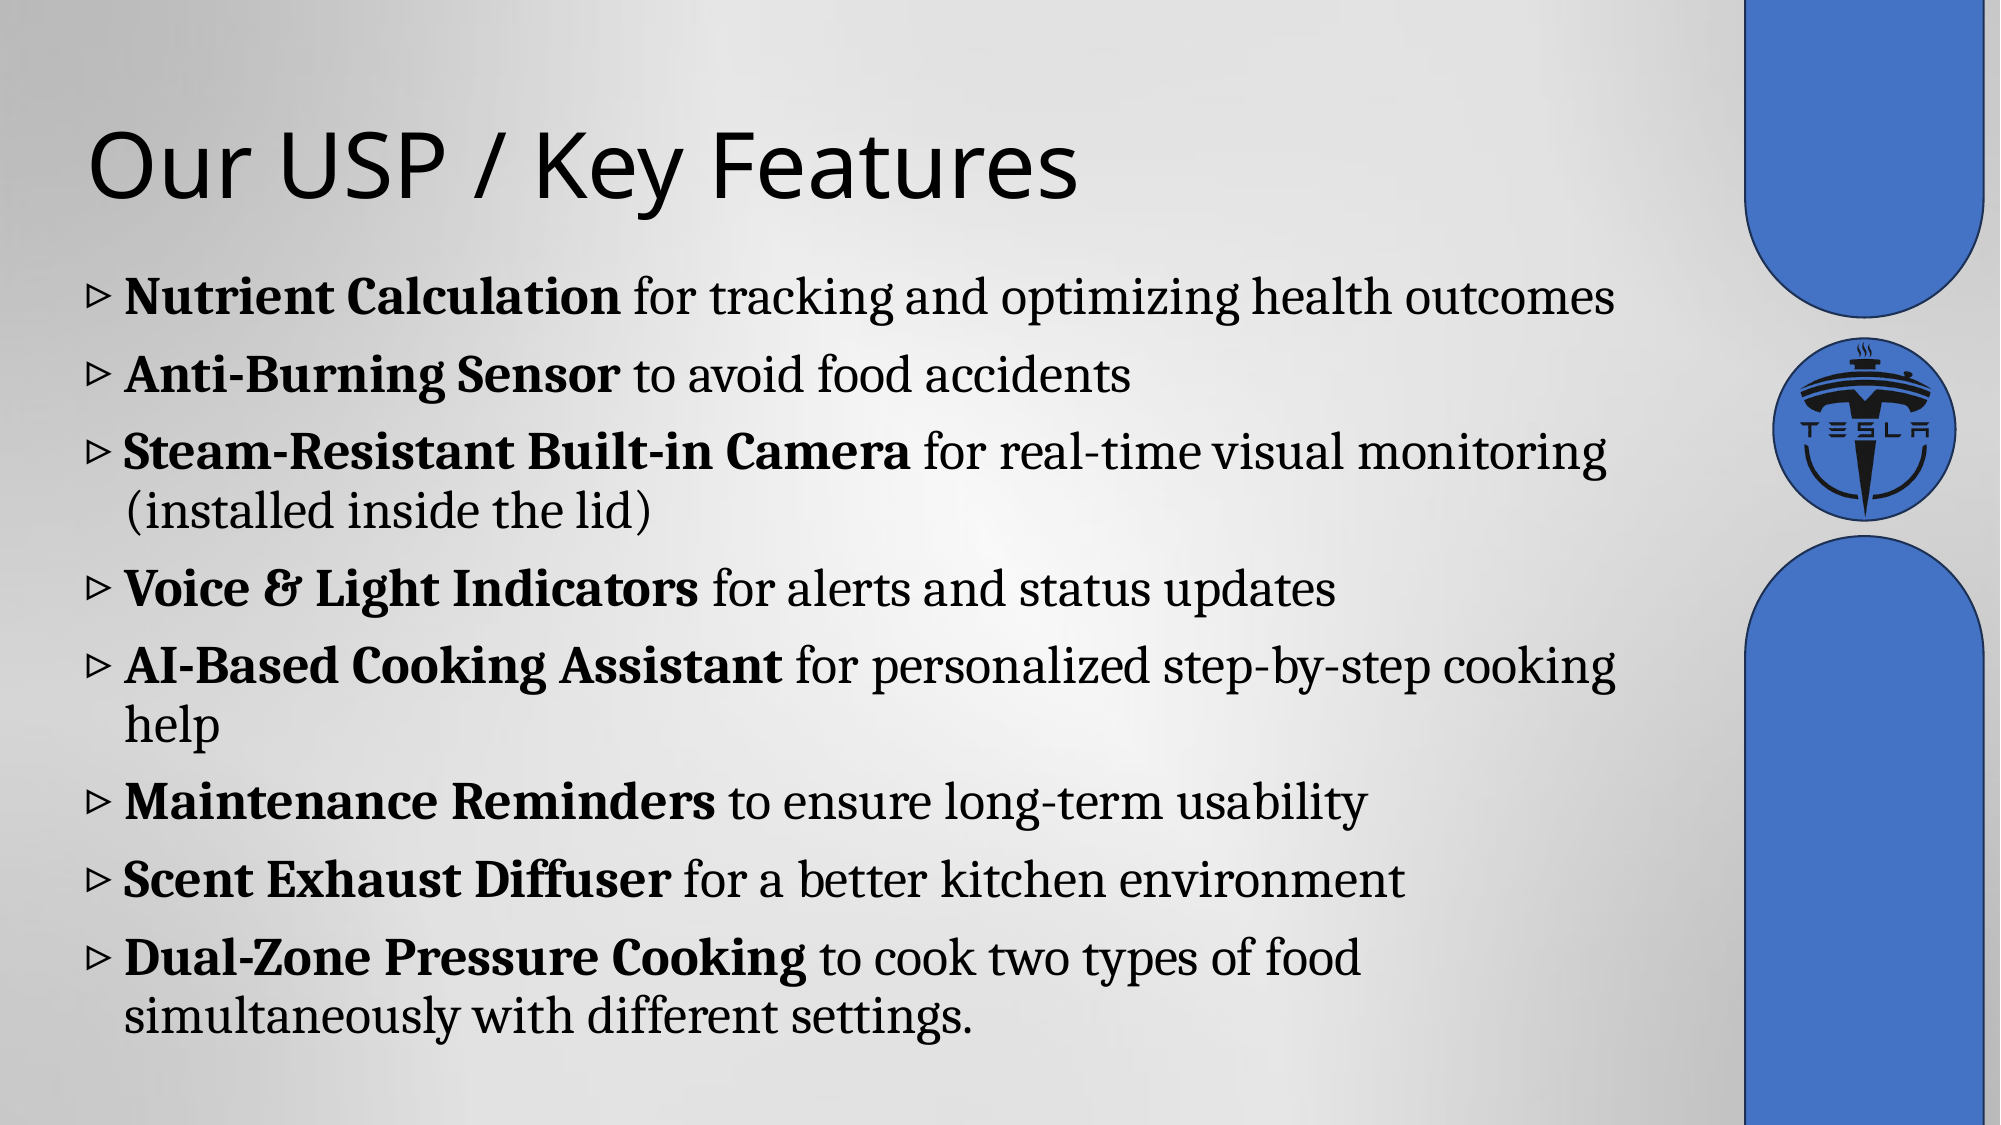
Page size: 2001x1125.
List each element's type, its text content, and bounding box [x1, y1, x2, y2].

list Nutrient Calculation for tracking and optimizing health outcomes Anti-Burning Sensor to avoid food accidents Steam-Resistant Built-in Camera for real-time visual monitoring (installed inside the lid) Voice & Light Indicators for alerts and status updates AI-Based Cooking Assistant for personalized step-by-step cooking help Maintenance Reminders to ensure long-term usability Scent Exhaust Diffuser for a better kitchen environment Dual-Zone Pressure Cooking to cook two types of food simultaneously with different settings. [71, 260, 1635, 1105]
title Our USP / Key Features [71, 59, 1635, 260]
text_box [1773, 338, 1956, 521]
text_box [1744, 0, 1985, 319]
text_box [1744, 535, 1985, 1125]
